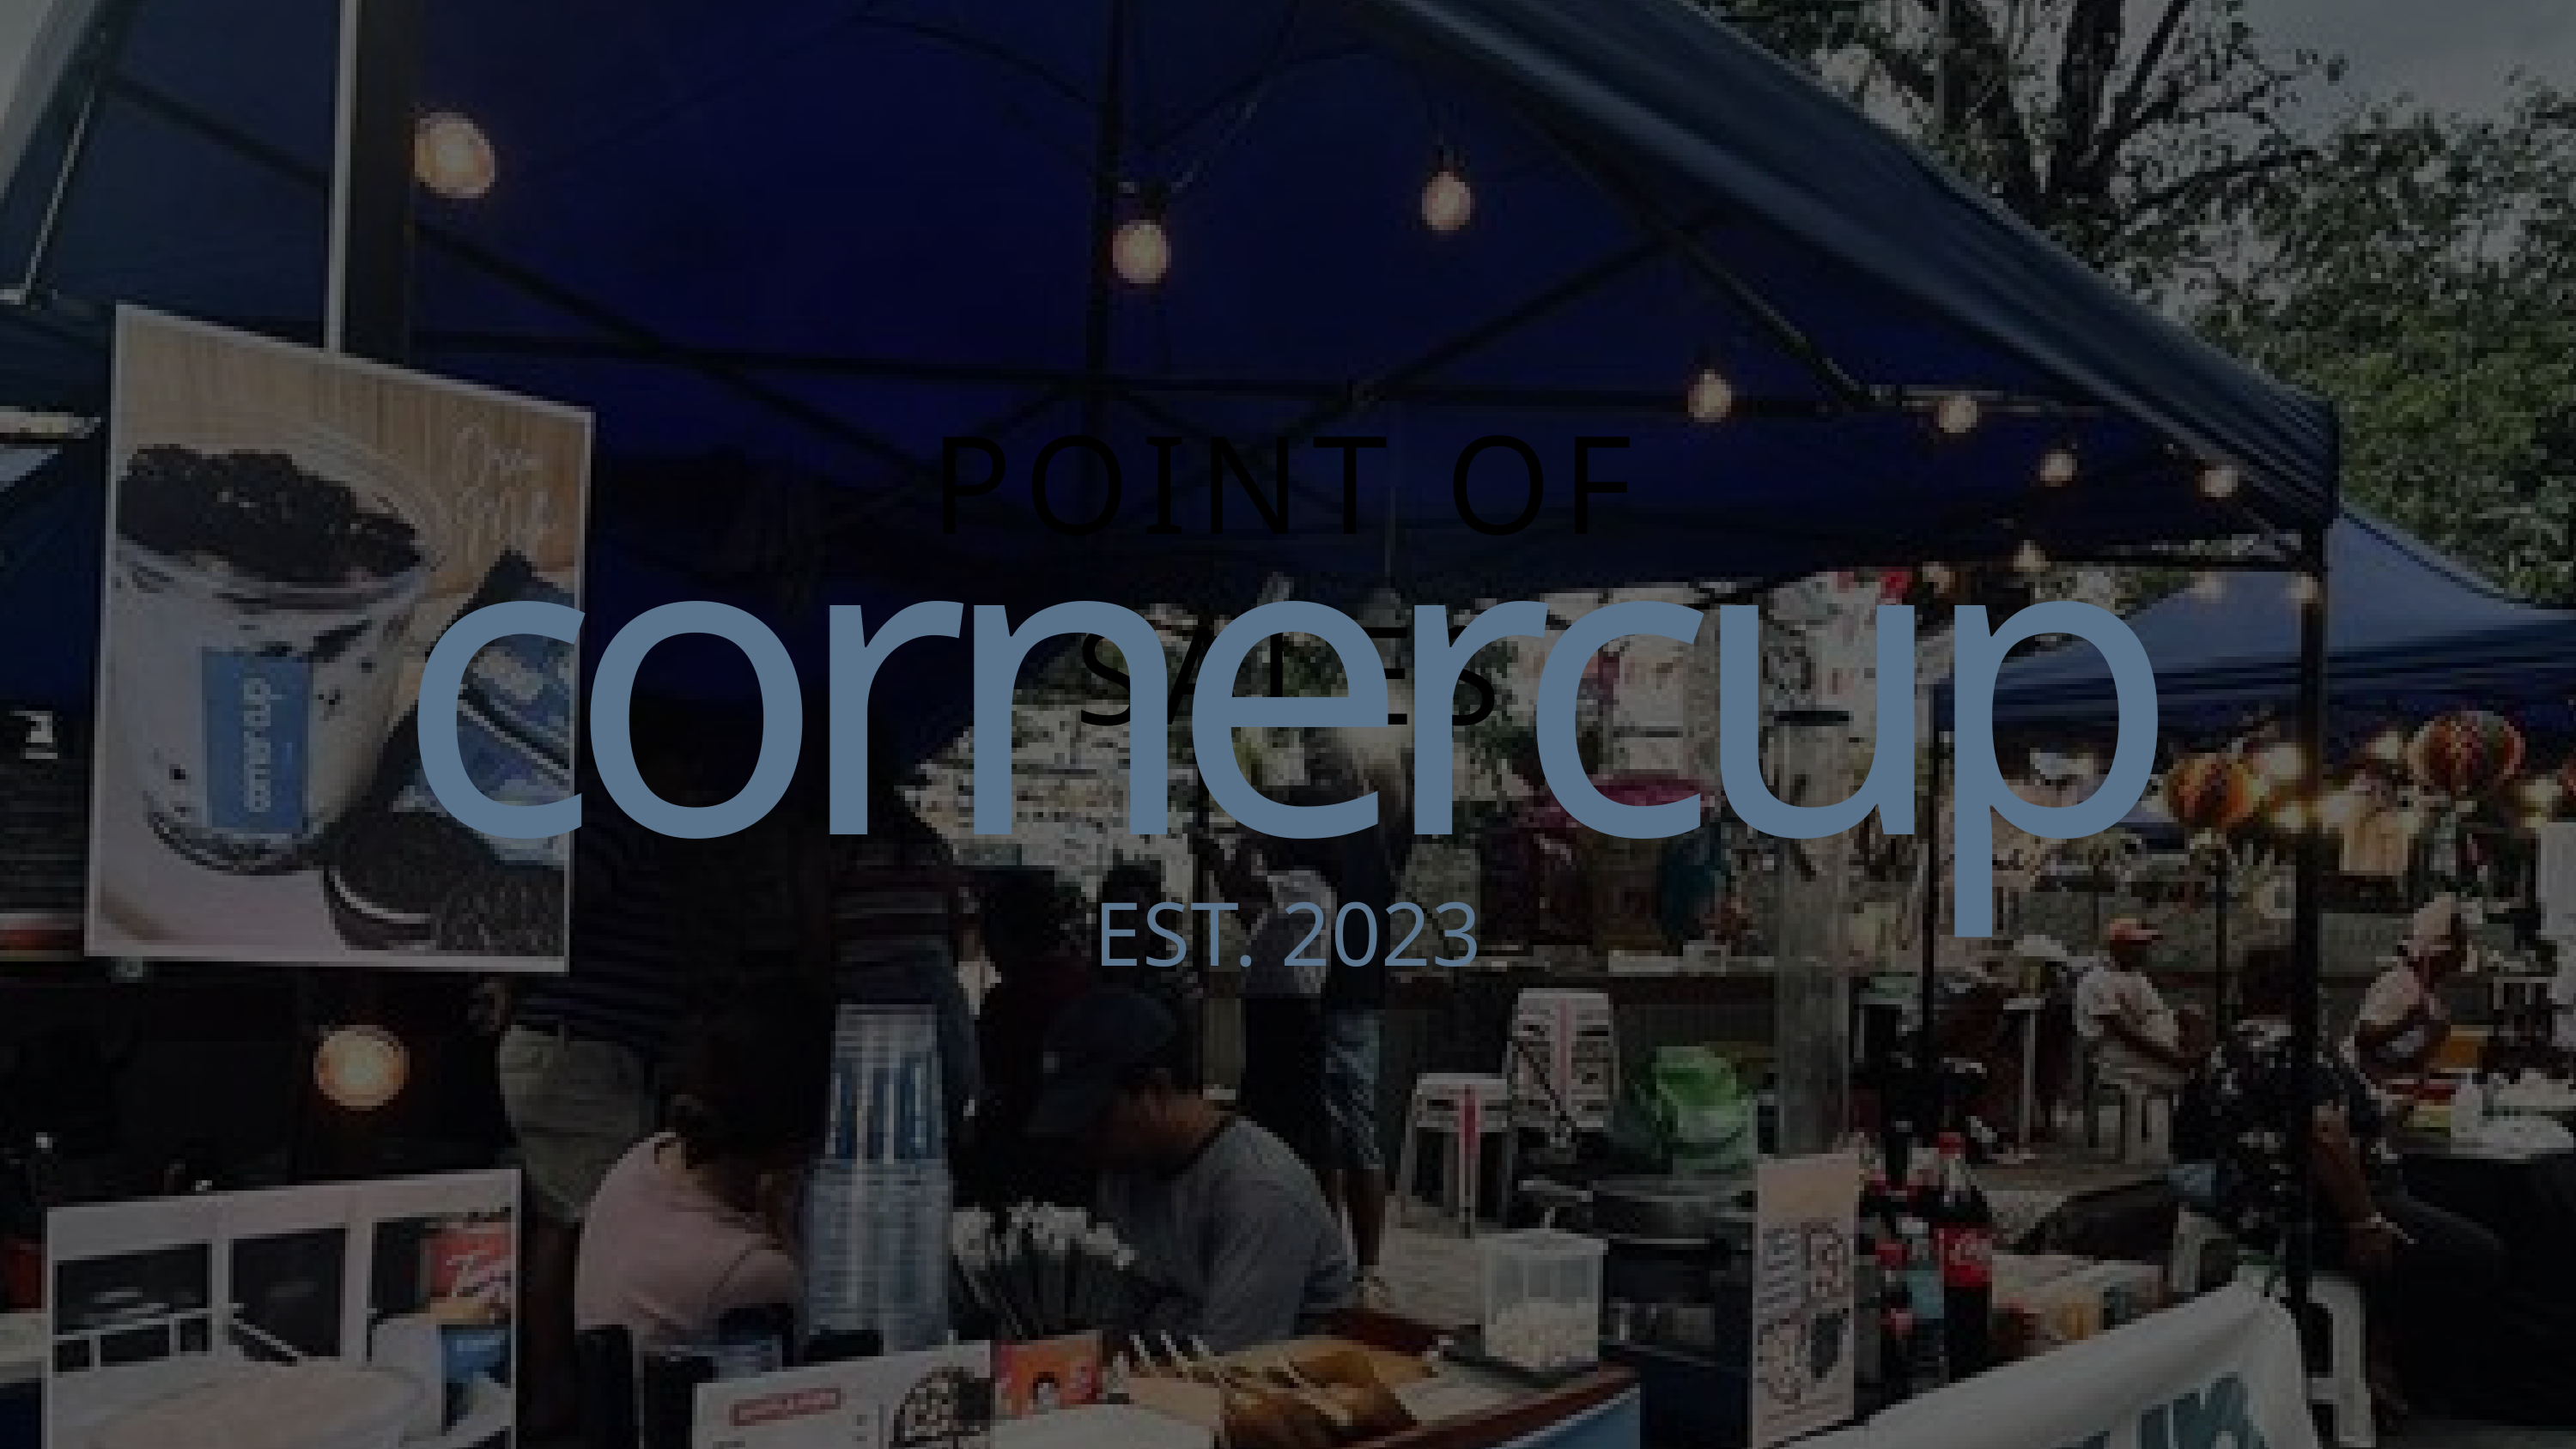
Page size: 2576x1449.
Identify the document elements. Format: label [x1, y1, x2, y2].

text_box [0, 0, 2576, 1449]
